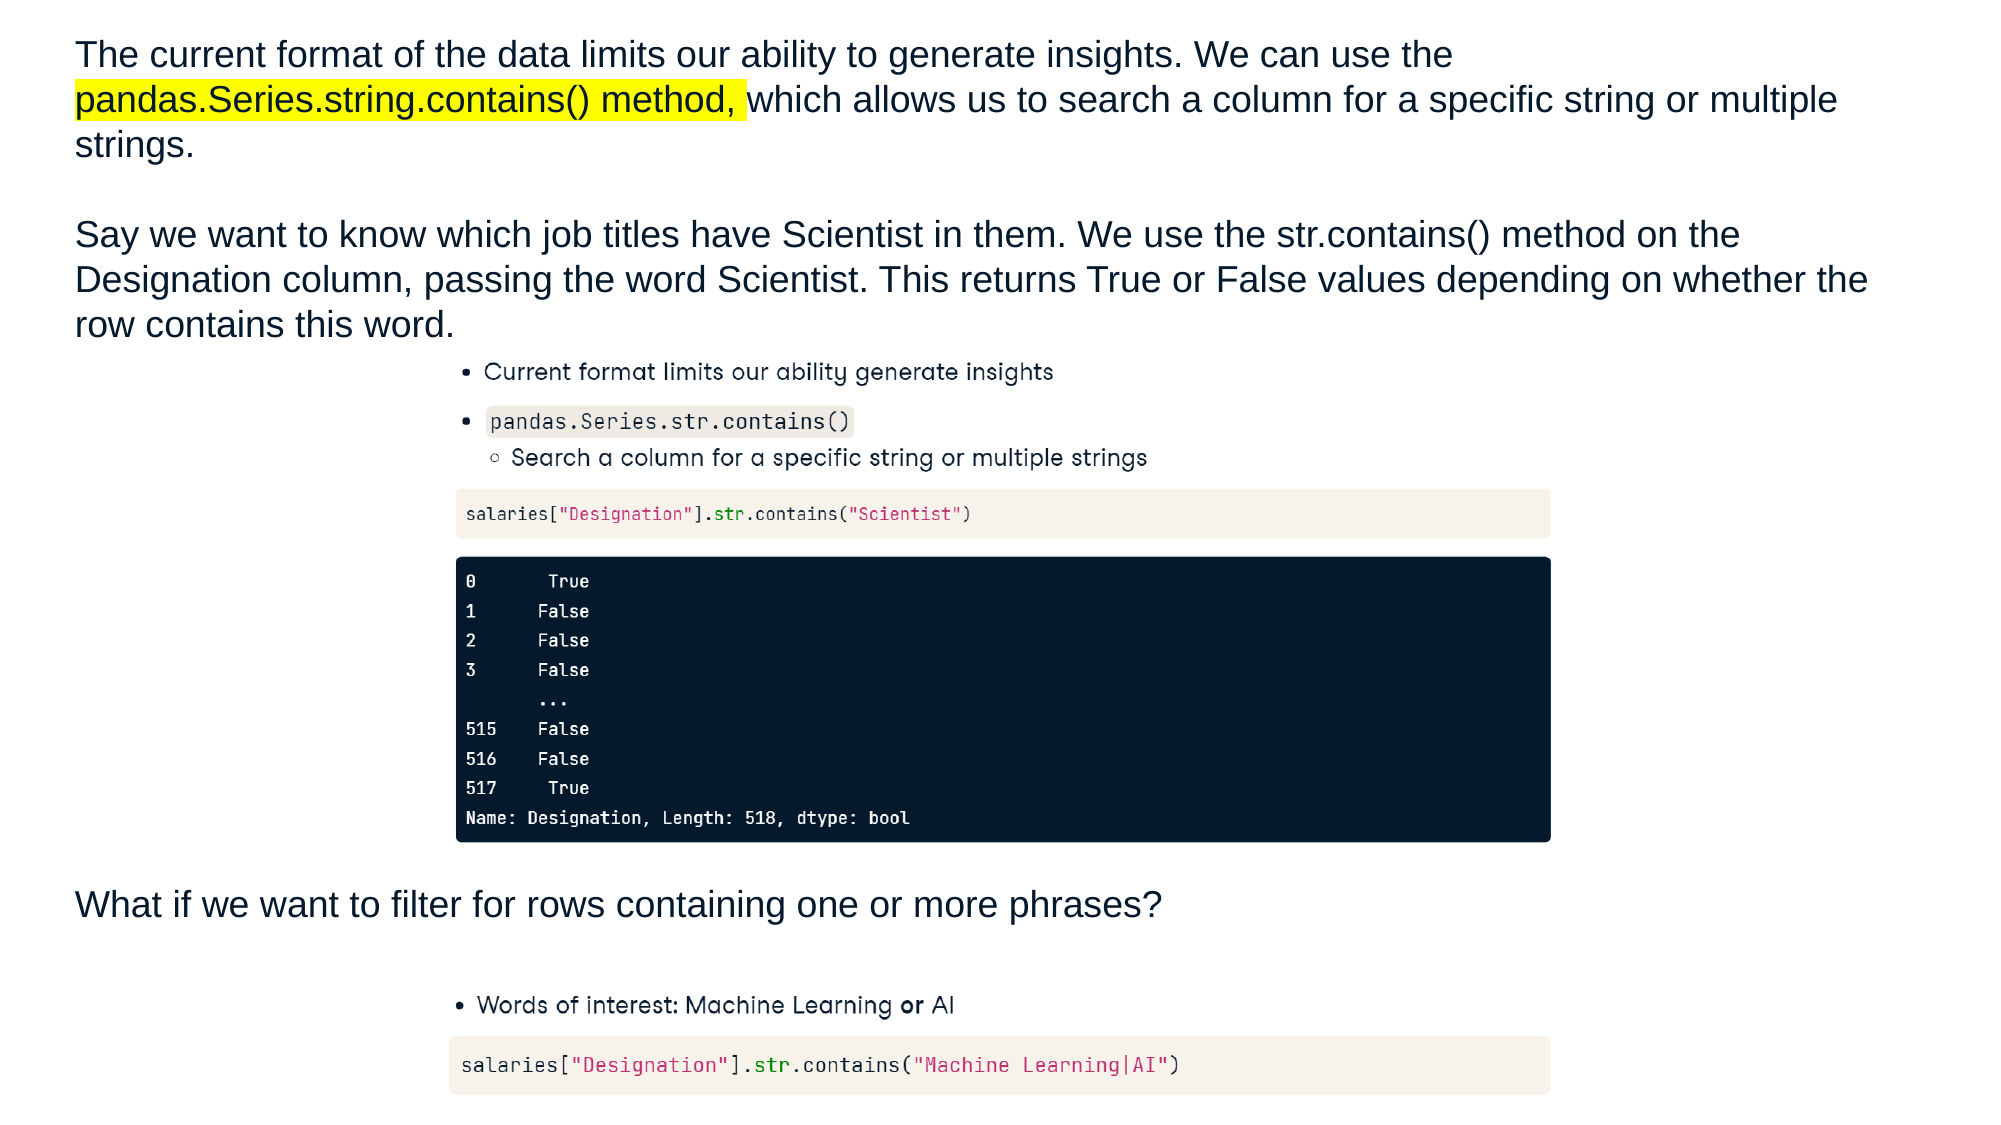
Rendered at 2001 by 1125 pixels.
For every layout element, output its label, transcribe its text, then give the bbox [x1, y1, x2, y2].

picture [440, 356, 1560, 852]
text_box The current format of the data limits our ability to generate insights. We can use the pandas.Series.string.contains() method, which allows us to search a column for a specific string or multiple strings. Say we want to know which job titles have Scientist in them. We use the str.contains() method on the Designation column, passing the word Scientist. This returns True or False values depending on whether the row contains this word. [59, 22, 1940, 353]
picture [440, 986, 1559, 1102]
text_box What if we want to filter for rows containing one or more phrases? [59, 873, 1891, 933]
